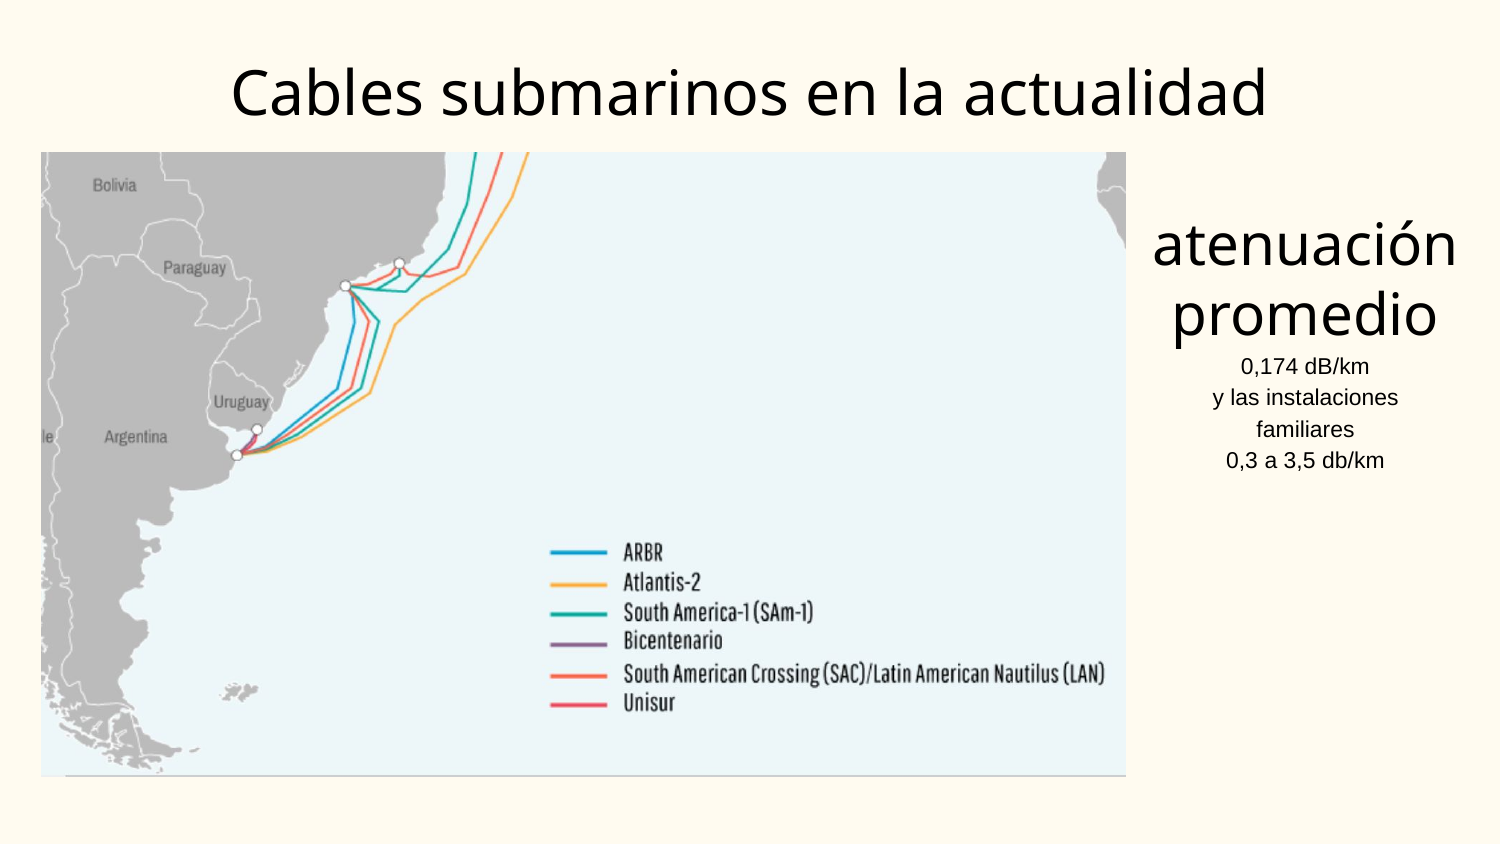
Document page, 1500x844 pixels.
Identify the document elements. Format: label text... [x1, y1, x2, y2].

picture [41, 152, 1126, 778]
title atenuación promedio 0,174 dB/km y las instalaciones familiares 0,3 a 3,5 db/km [1132, 192, 1479, 600]
title Cables submarinos en la actualidad [51, 38, 1449, 139]
